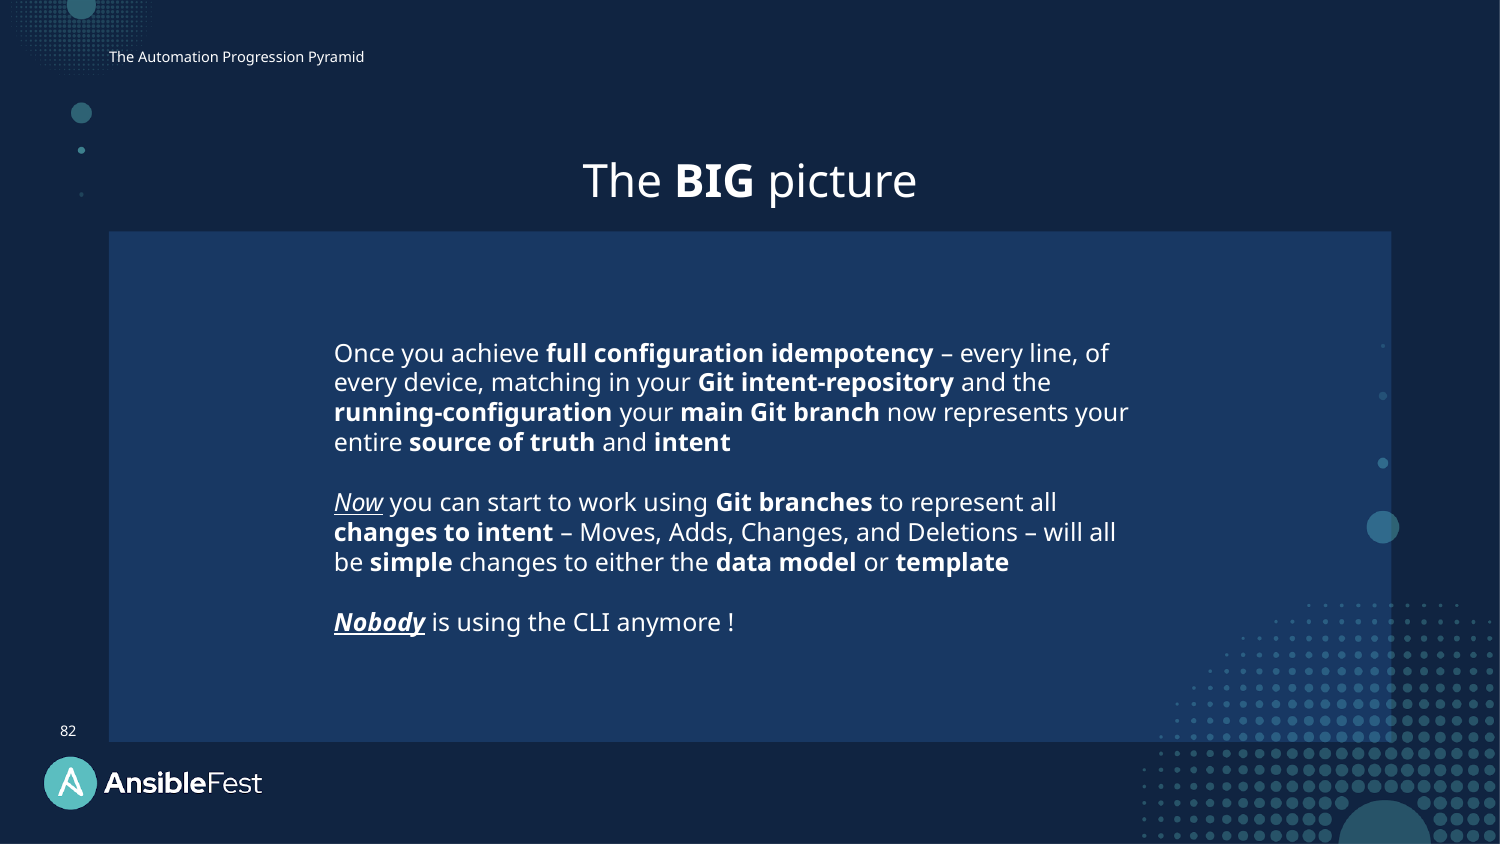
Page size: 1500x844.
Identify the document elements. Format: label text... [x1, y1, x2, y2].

text_box The BIG picture [108, 135, 1392, 204]
text_box 82 [8, 718, 129, 742]
picture [0, 0, 1500, 844]
text_box Once you achieve full configuration idempotency – every line, of every device, matching in your Git intent-repository and the running-configuration your main Git branch now represents your entire source of truth and intent Now you can start to work using Git branches to represent all changes to intent – Moves, Adds, Changes, and Deletions – will all be simple changes to either the data model or template Nobody is using the CLI anymore ! [108, 231, 1392, 742]
text_box The Automation Progression Pyramid [55, 6, 689, 108]
